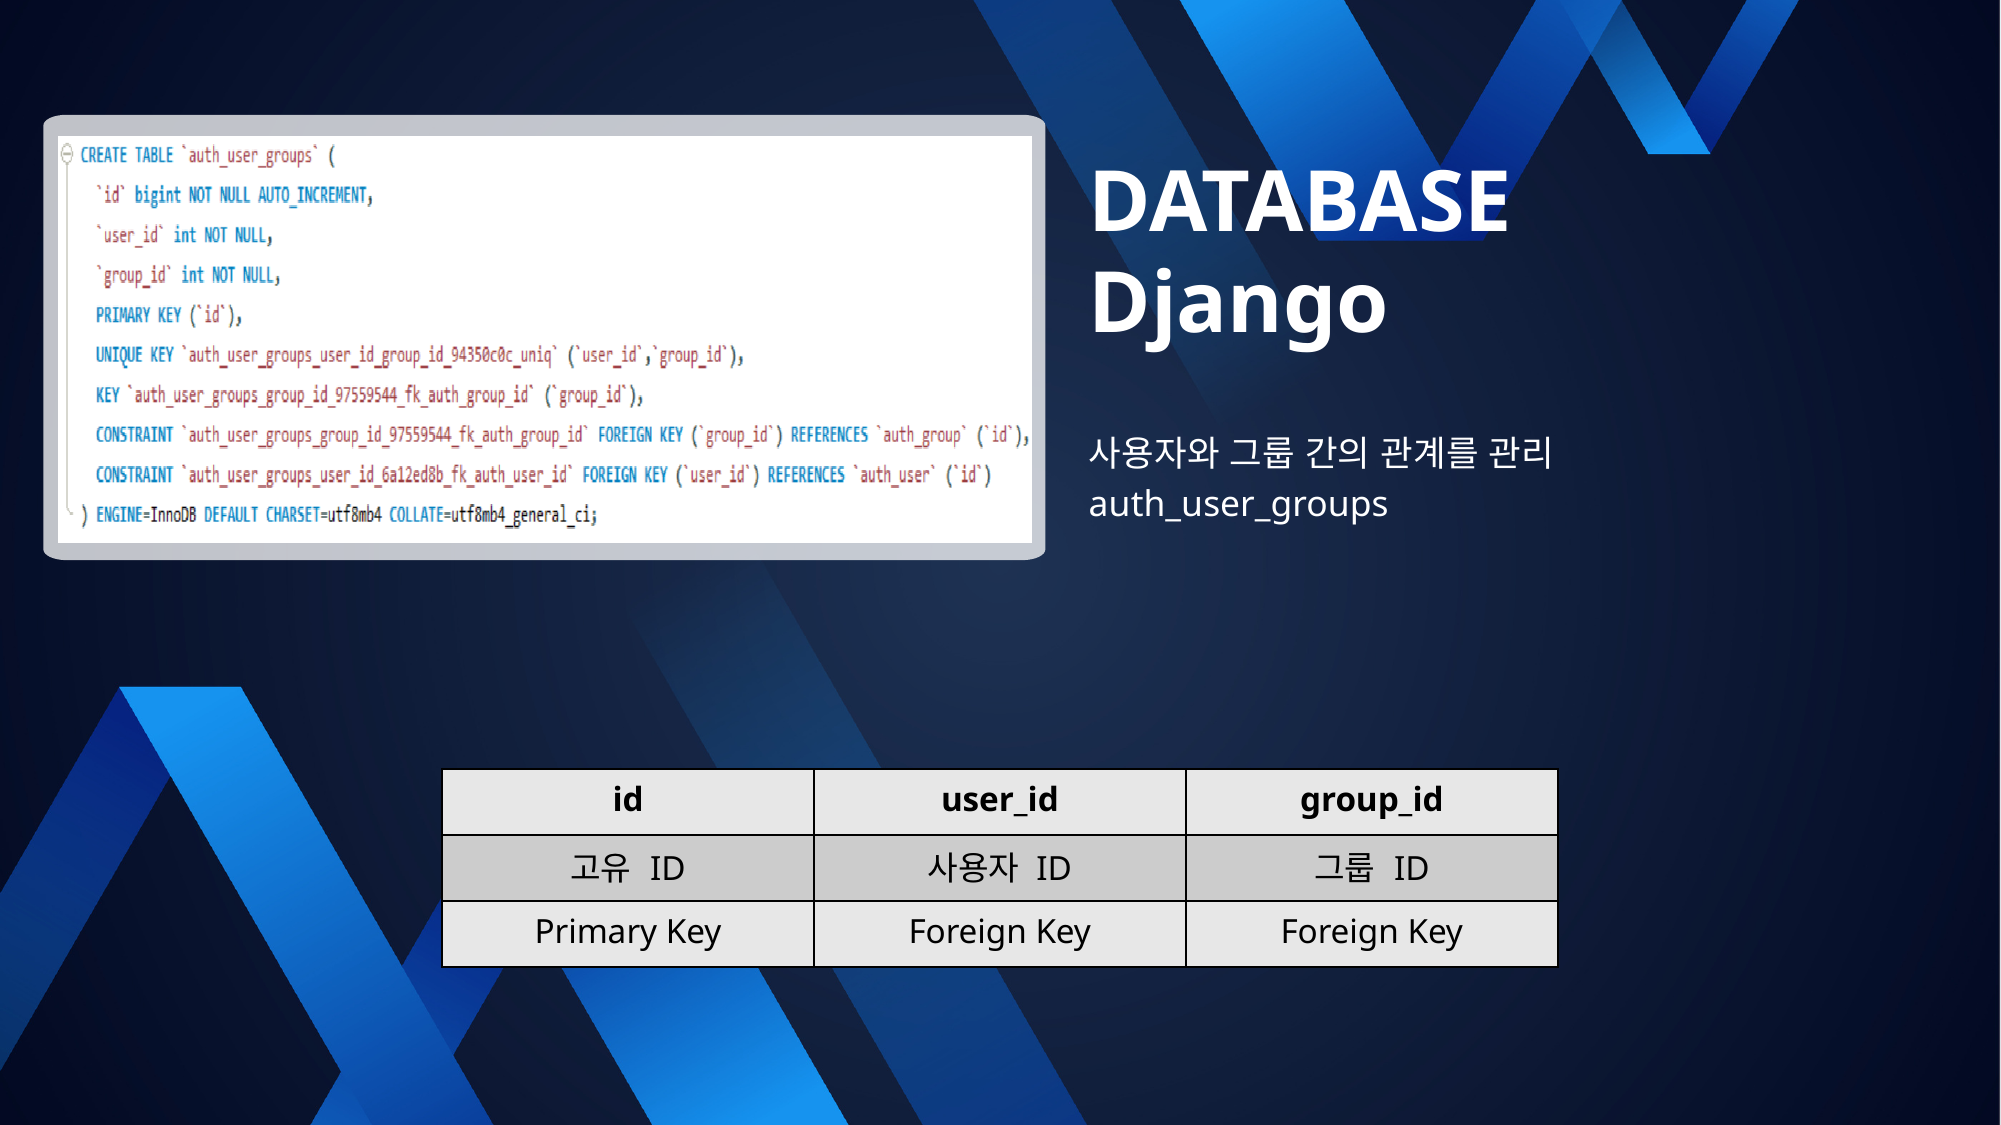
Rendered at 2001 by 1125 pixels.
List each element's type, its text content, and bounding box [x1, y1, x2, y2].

table_cell Primary Key [443, 902, 813, 966]
table_header group_id [1187, 770, 1557, 834]
text_box DATABASE Django [1088, 148, 1655, 350]
picture [57, 136, 1032, 543]
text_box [43, 114, 1046, 561]
text_box 사용자와 그룹 간의 관계를 관리 auth_user_groups [1088, 424, 1792, 524]
table_header id [443, 770, 813, 834]
table_cell 사용자 ID [815, 836, 1185, 900]
table_cell Foreign Key [1187, 902, 1557, 966]
table_cell 그룹 ID [1187, 836, 1557, 900]
table_header user_id [815, 770, 1185, 834]
text_box [0, 0, 2000, 1125]
table_cell 고유 ID [443, 836, 813, 900]
table_cell Foreign Key [815, 902, 1185, 966]
